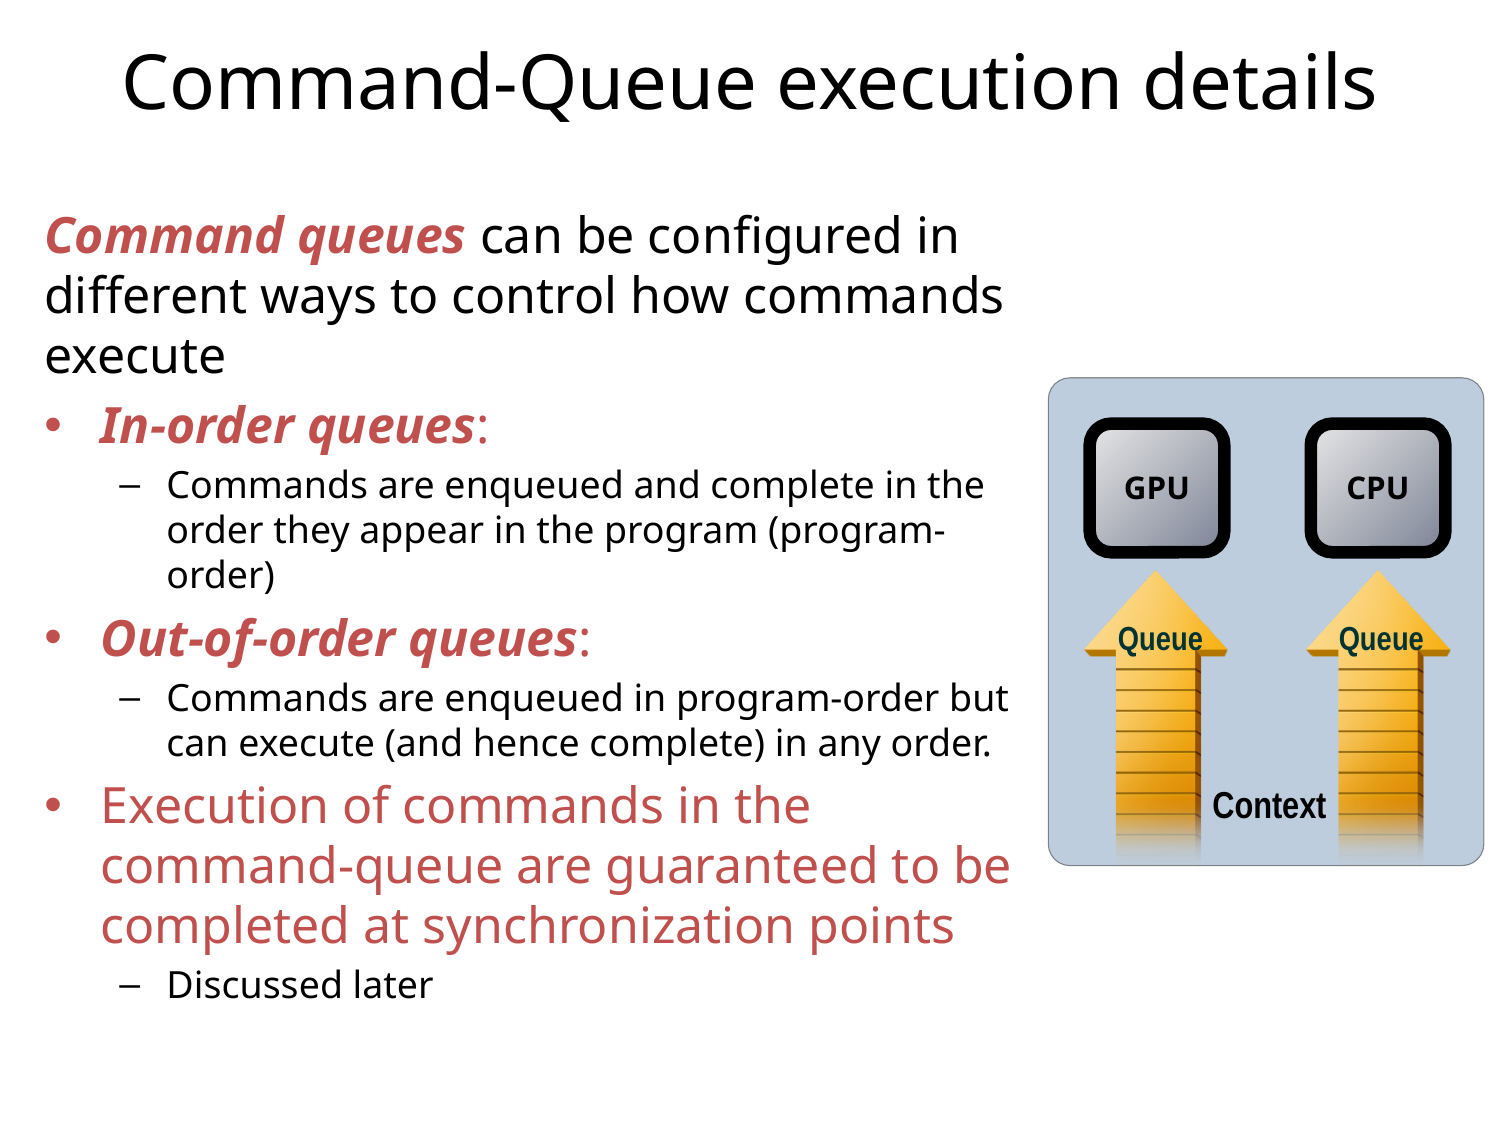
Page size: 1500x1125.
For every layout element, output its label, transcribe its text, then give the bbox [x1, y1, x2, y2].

title Command-Queue execution details [75, 0, 1425, 173]
list Command queues can be configured in different ways to control how commands execute In-order queues: Commands are enqueued and complete in the order they appear in the program (program-order) Out-of-order queues: Commands are enqueued in program-order but can execute (and hence complete) in any order. Execution of commands in the command-queue are guaranteed to be completed at synchronization points Discussed later [29, 196, 1034, 1106]
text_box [1048, 377, 1485, 916]
